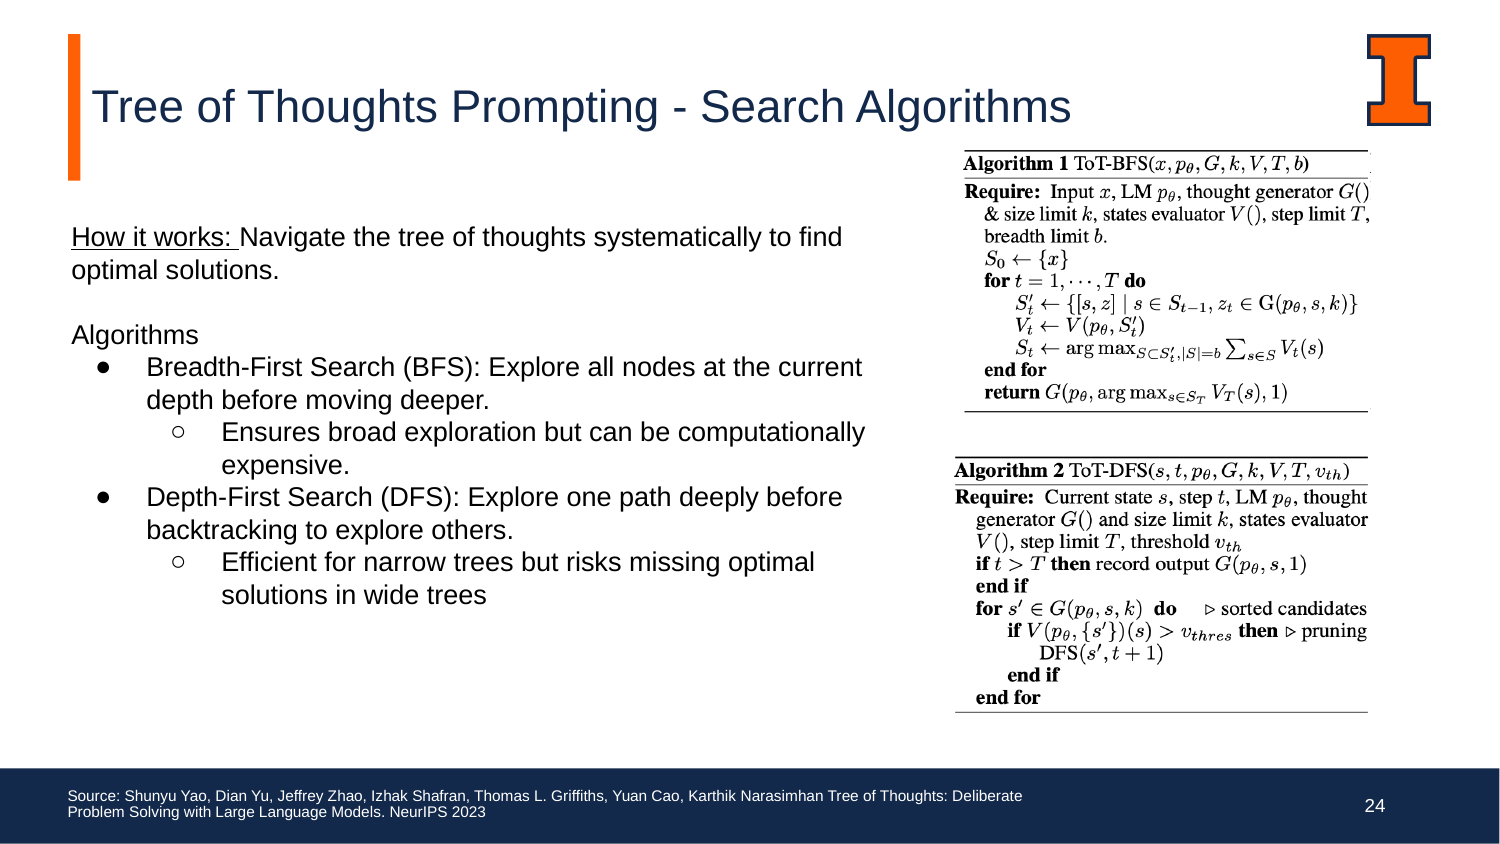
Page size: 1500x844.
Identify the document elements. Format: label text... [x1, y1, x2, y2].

slide_number ‹#› [1059, 782, 1397, 827]
title Tree of Thoughts Prompting - Search Algorithms [80, 34, 1357, 181]
picture [954, 447, 1389, 723]
list Source: Shunyu Yao, Dian Yu, Jeffrey Zhao, Izhak Shafran, Thomas L. Griffiths, Yuan Cao, Karthik Narasimhan Tree of Thoughts: Deliberate Problem Solving with Large Language Models. NeurIPS 2023 [56, 782, 1059, 827]
picture [1367, 34, 1431, 126]
picture [954, 139, 1371, 416]
text_box How it works: Navigate the tree of thoughts systematically to find optimal solutions. Algorithms Breadth-First Search (BFS): Explore all nodes at the current depth before moving deeper. Ensures broad exploration but can be computationally expensive. Depth-First Search (DFS): Explore one path deeply before backtracking to explore others. Efficient for narrow trees but risks missing optimal solutions in wide trees [56, 204, 936, 625]
